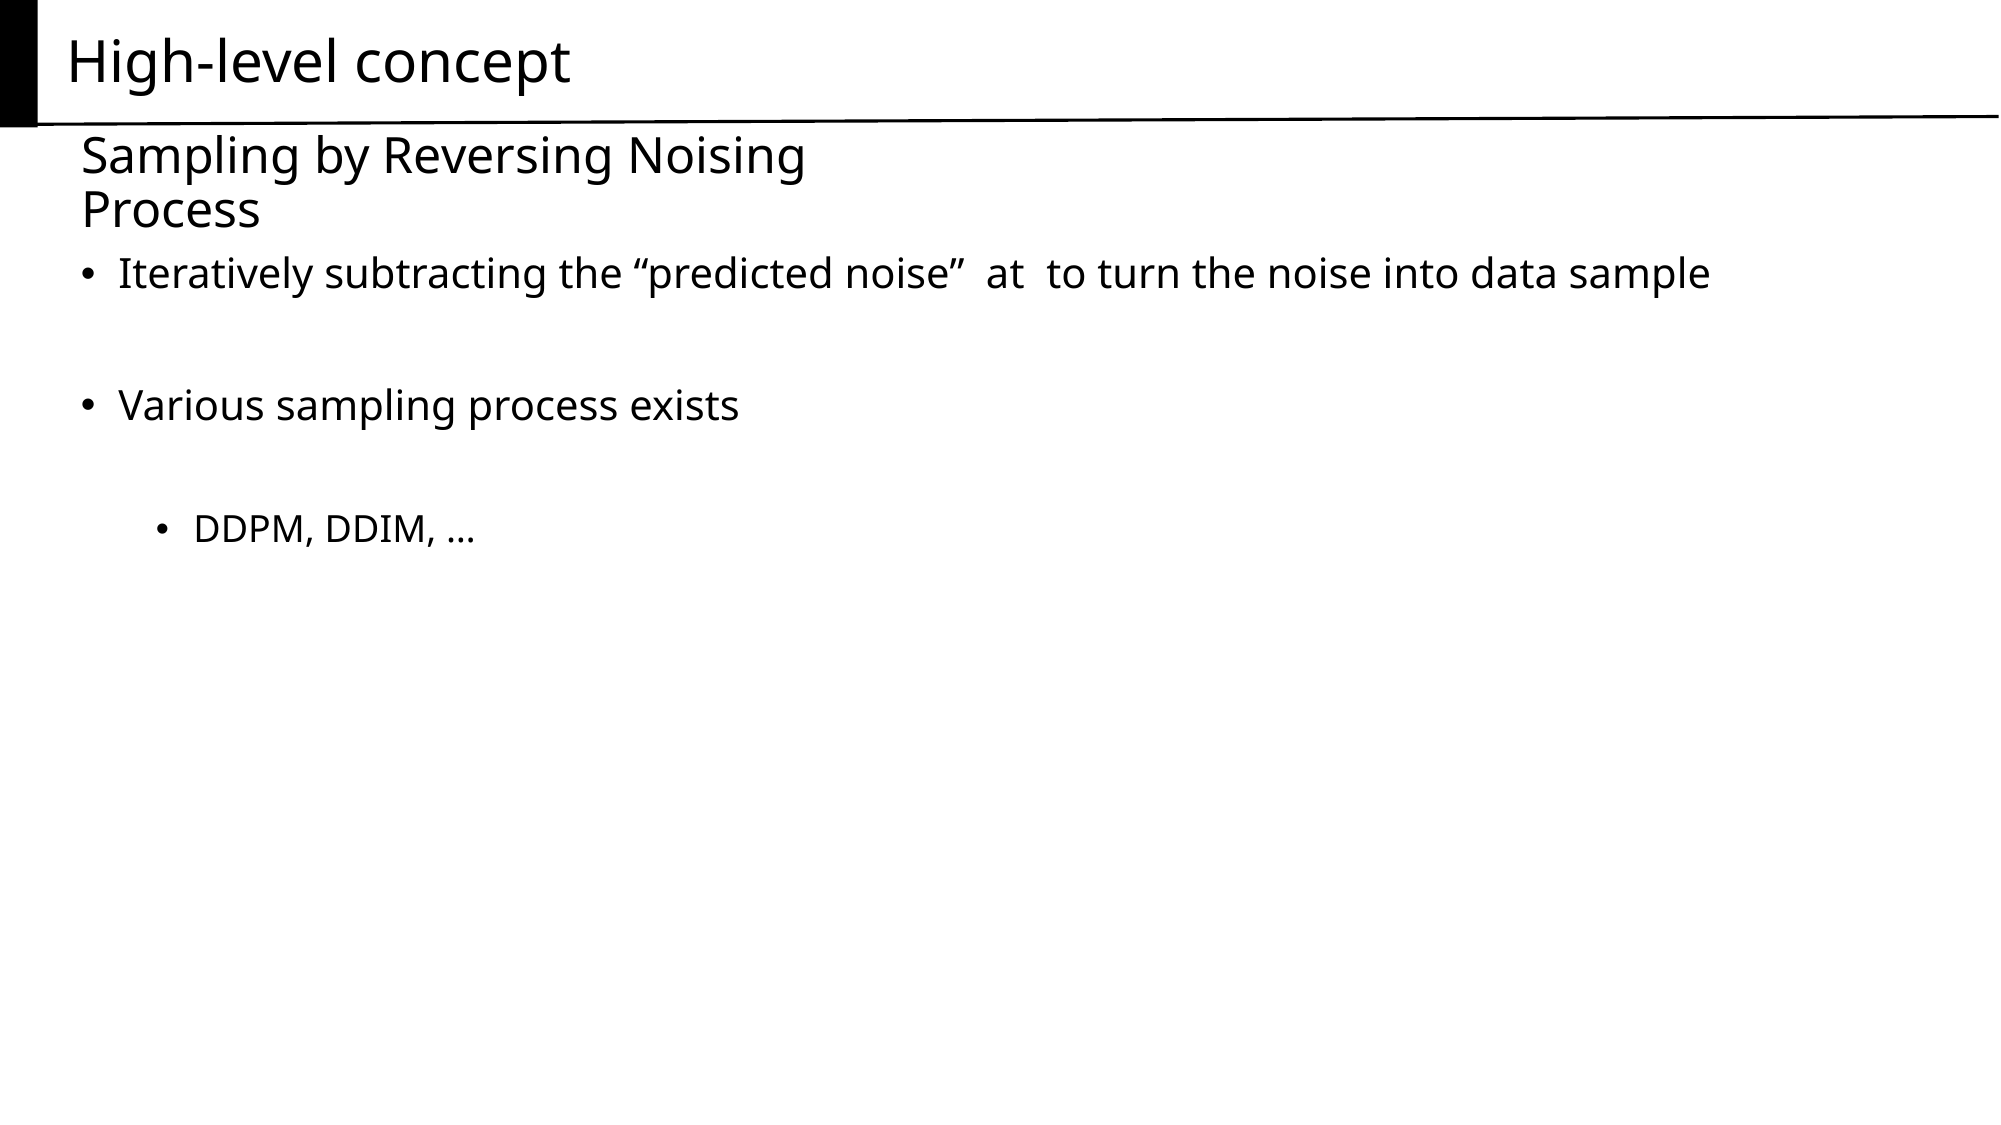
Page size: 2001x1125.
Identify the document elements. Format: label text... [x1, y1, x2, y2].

list High-level concept [51, 18, 986, 109]
list Sampling by Reversing Noising Process [66, 139, 1001, 230]
